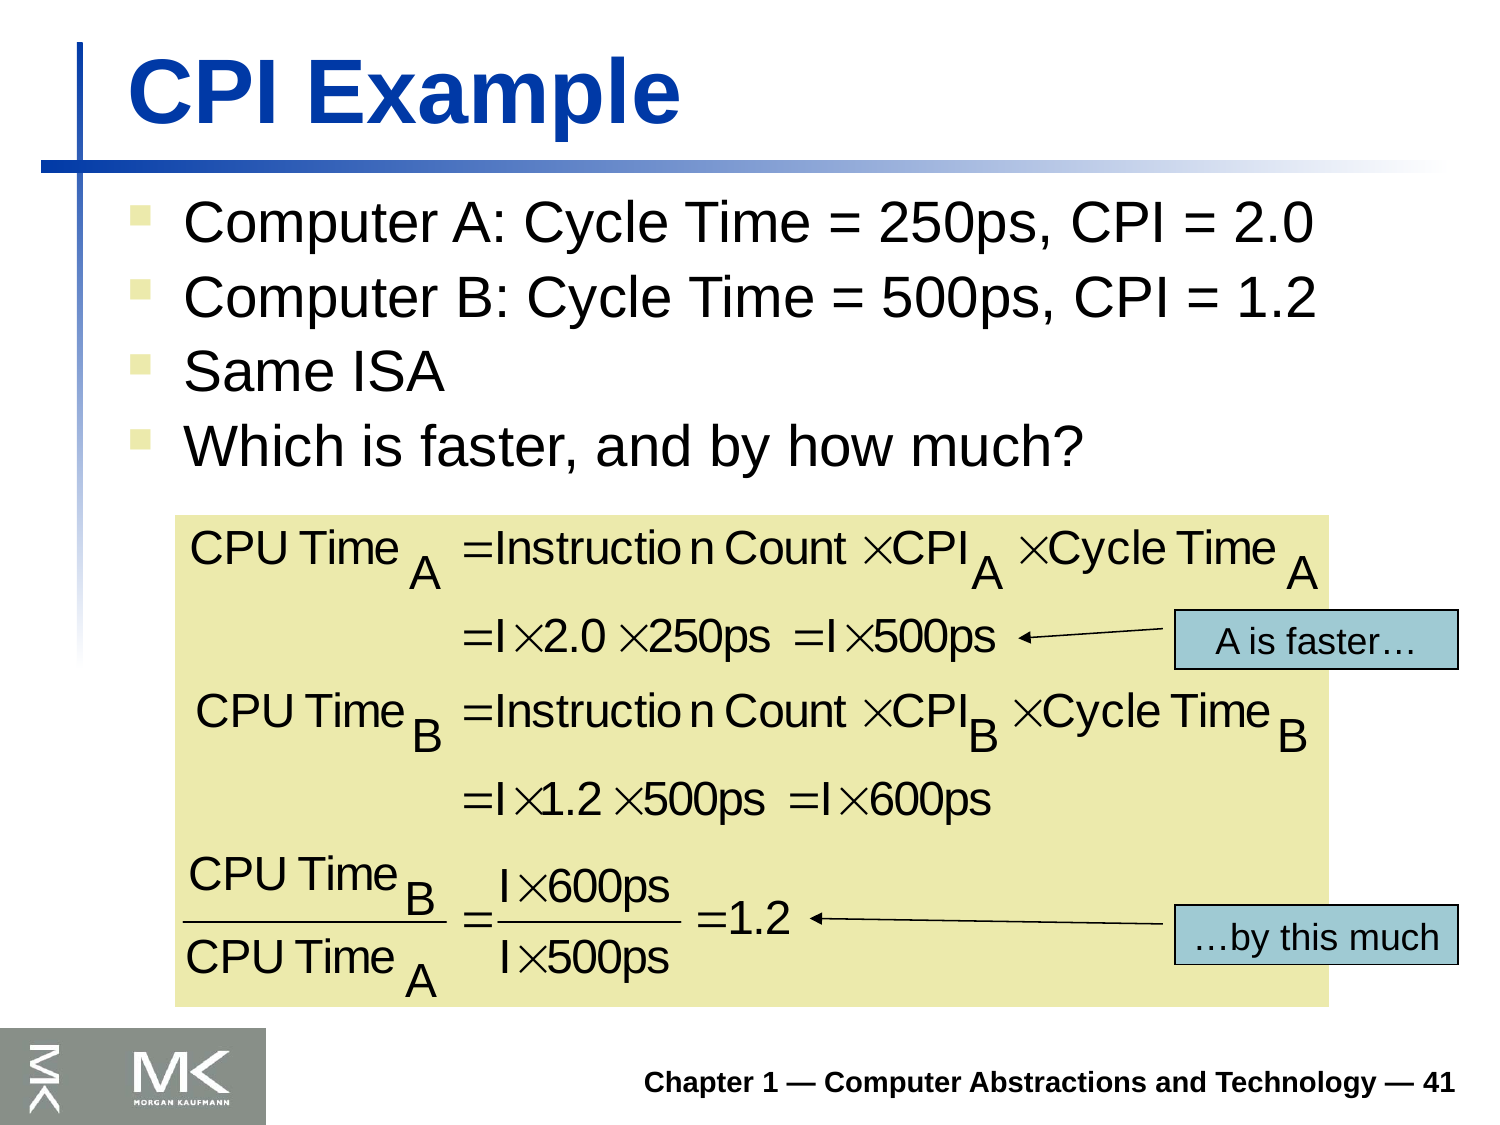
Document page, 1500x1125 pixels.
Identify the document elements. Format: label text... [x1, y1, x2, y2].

picture [0, 1028, 266, 1125]
footer Chapter 1 — Computer Abstractions and Technology — 41 [277, 1046, 1471, 1106]
list Computer A: Cycle Time = 250ps, CPI = 2.0 Computer B: Cycle Time = 500ps, CPI = 1.2 Same ISA Which is faster, and by how much? [112, 184, 1469, 516]
text_box …by this much [1334, 905, 1458, 965]
text_box A is faster… [1334, 609, 1458, 670]
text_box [174, 515, 1330, 1008]
title CPI Example [112, 23, 1468, 149]
